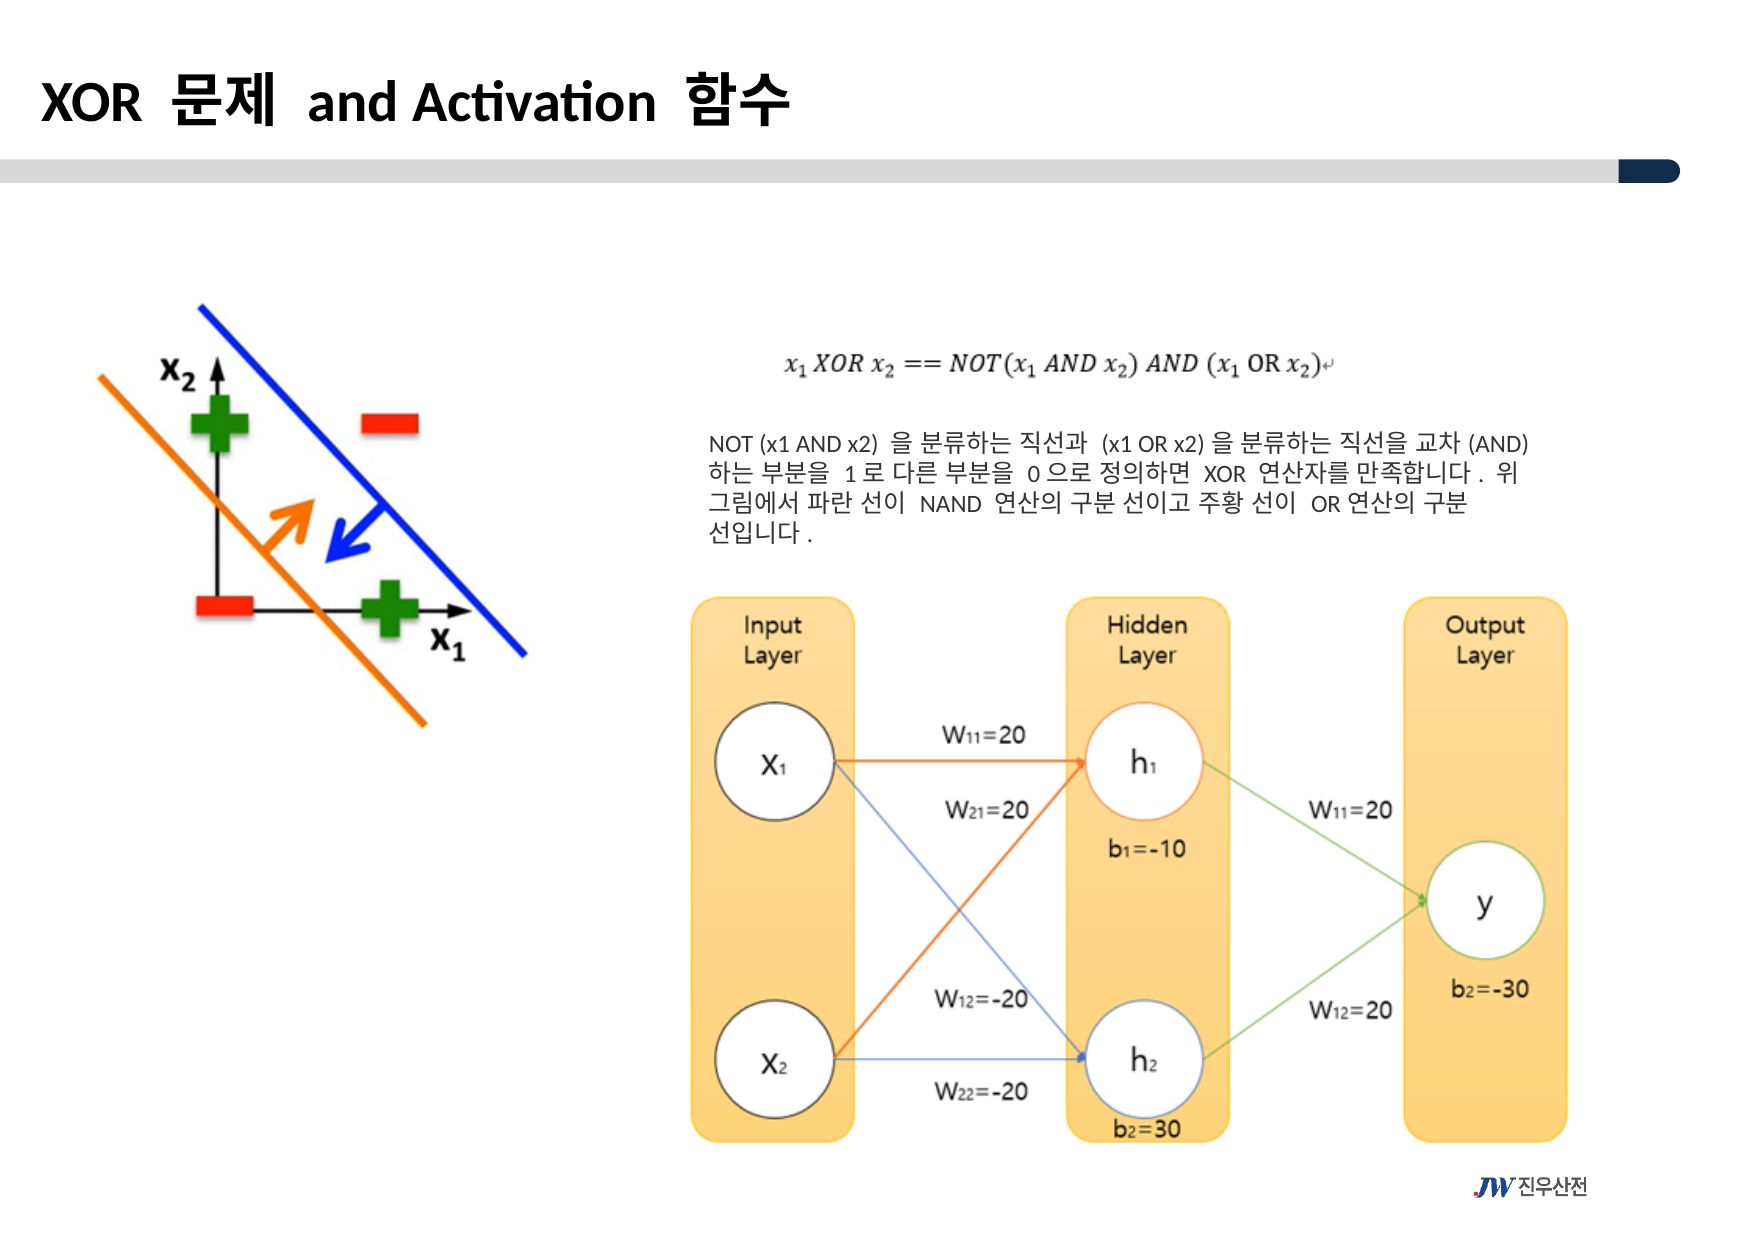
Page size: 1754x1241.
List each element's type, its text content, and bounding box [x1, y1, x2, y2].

picture [75, 285, 558, 751]
picture [680, 586, 1584, 1154]
text_box NOT (x1 AND x2) 을 분류하는 직선과 (x1 OR x2)을 분류하는 직선을 교차(AND)하는 부분을 1로 다른 부분을 0으로 정의하면 XOR 연산자를 만족합니다. 위 그림에서 파란 선이 NAND 연산의 구분 선이고 주황 선이 OR연산의 구분 선입니다. [694, 420, 1571, 556]
picture [773, 337, 1335, 391]
picture [1465, 1172, 1596, 1203]
text_box XOR 문제 and Activation 함수 [26, 55, 823, 140]
